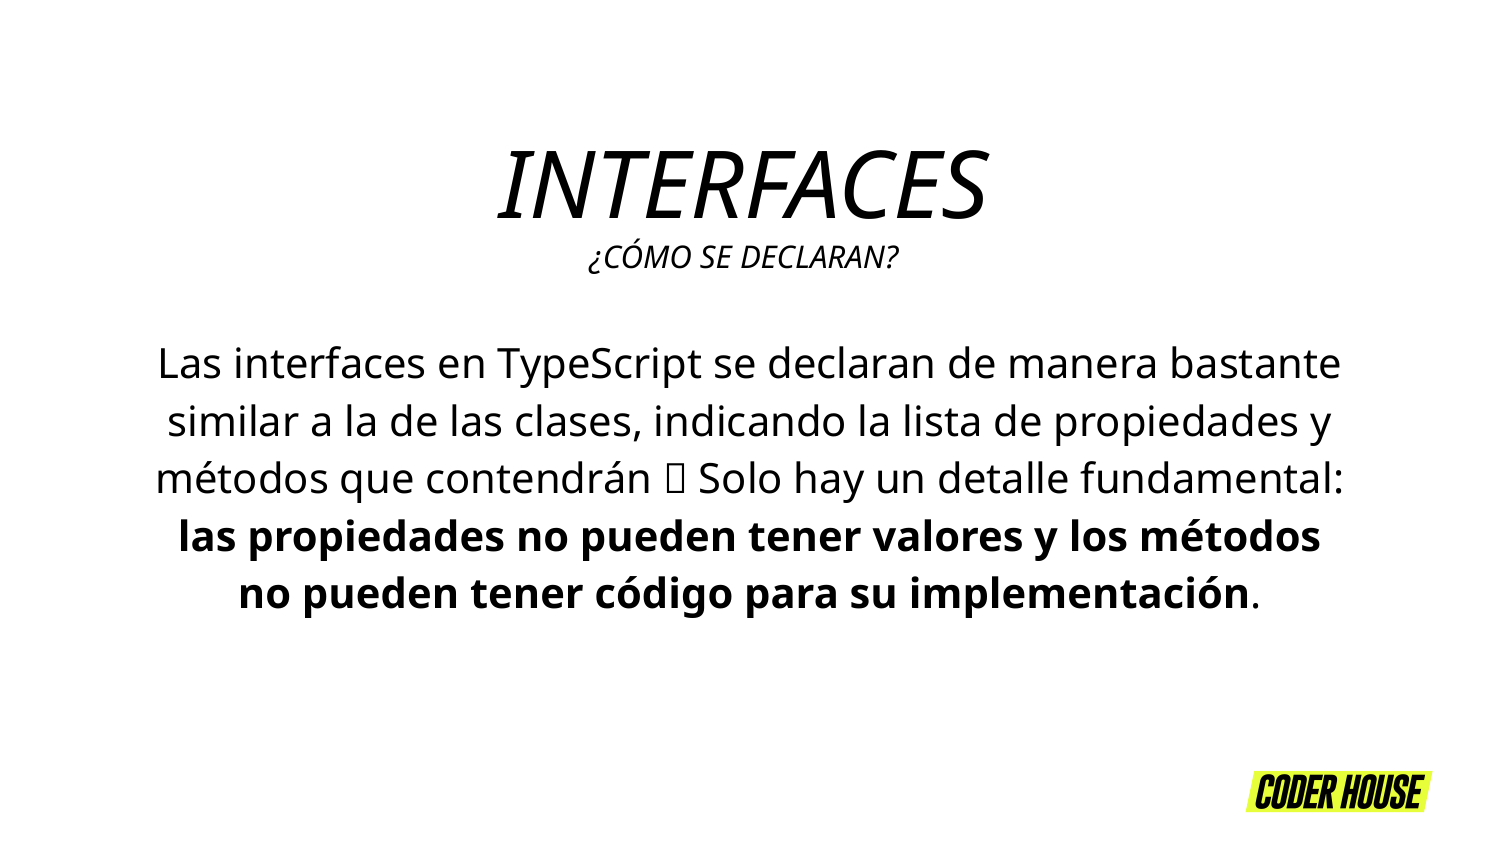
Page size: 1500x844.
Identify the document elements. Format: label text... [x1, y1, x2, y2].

picture [1241, 764, 1437, 819]
text_box Las interfaces en TypeScript se declaran de manera bastante similar a la de las clases, indicando la lista de propiedades y métodos que contendrán 🎯 Solo hay un detalle fundamental: las propiedades no pueden tener valores y los métodos no pueden tener código para su implementación. [139, 311, 1361, 633]
text_box INTERFACES ¿CÓMO SE DECLARAN? [279, 109, 1209, 272]
